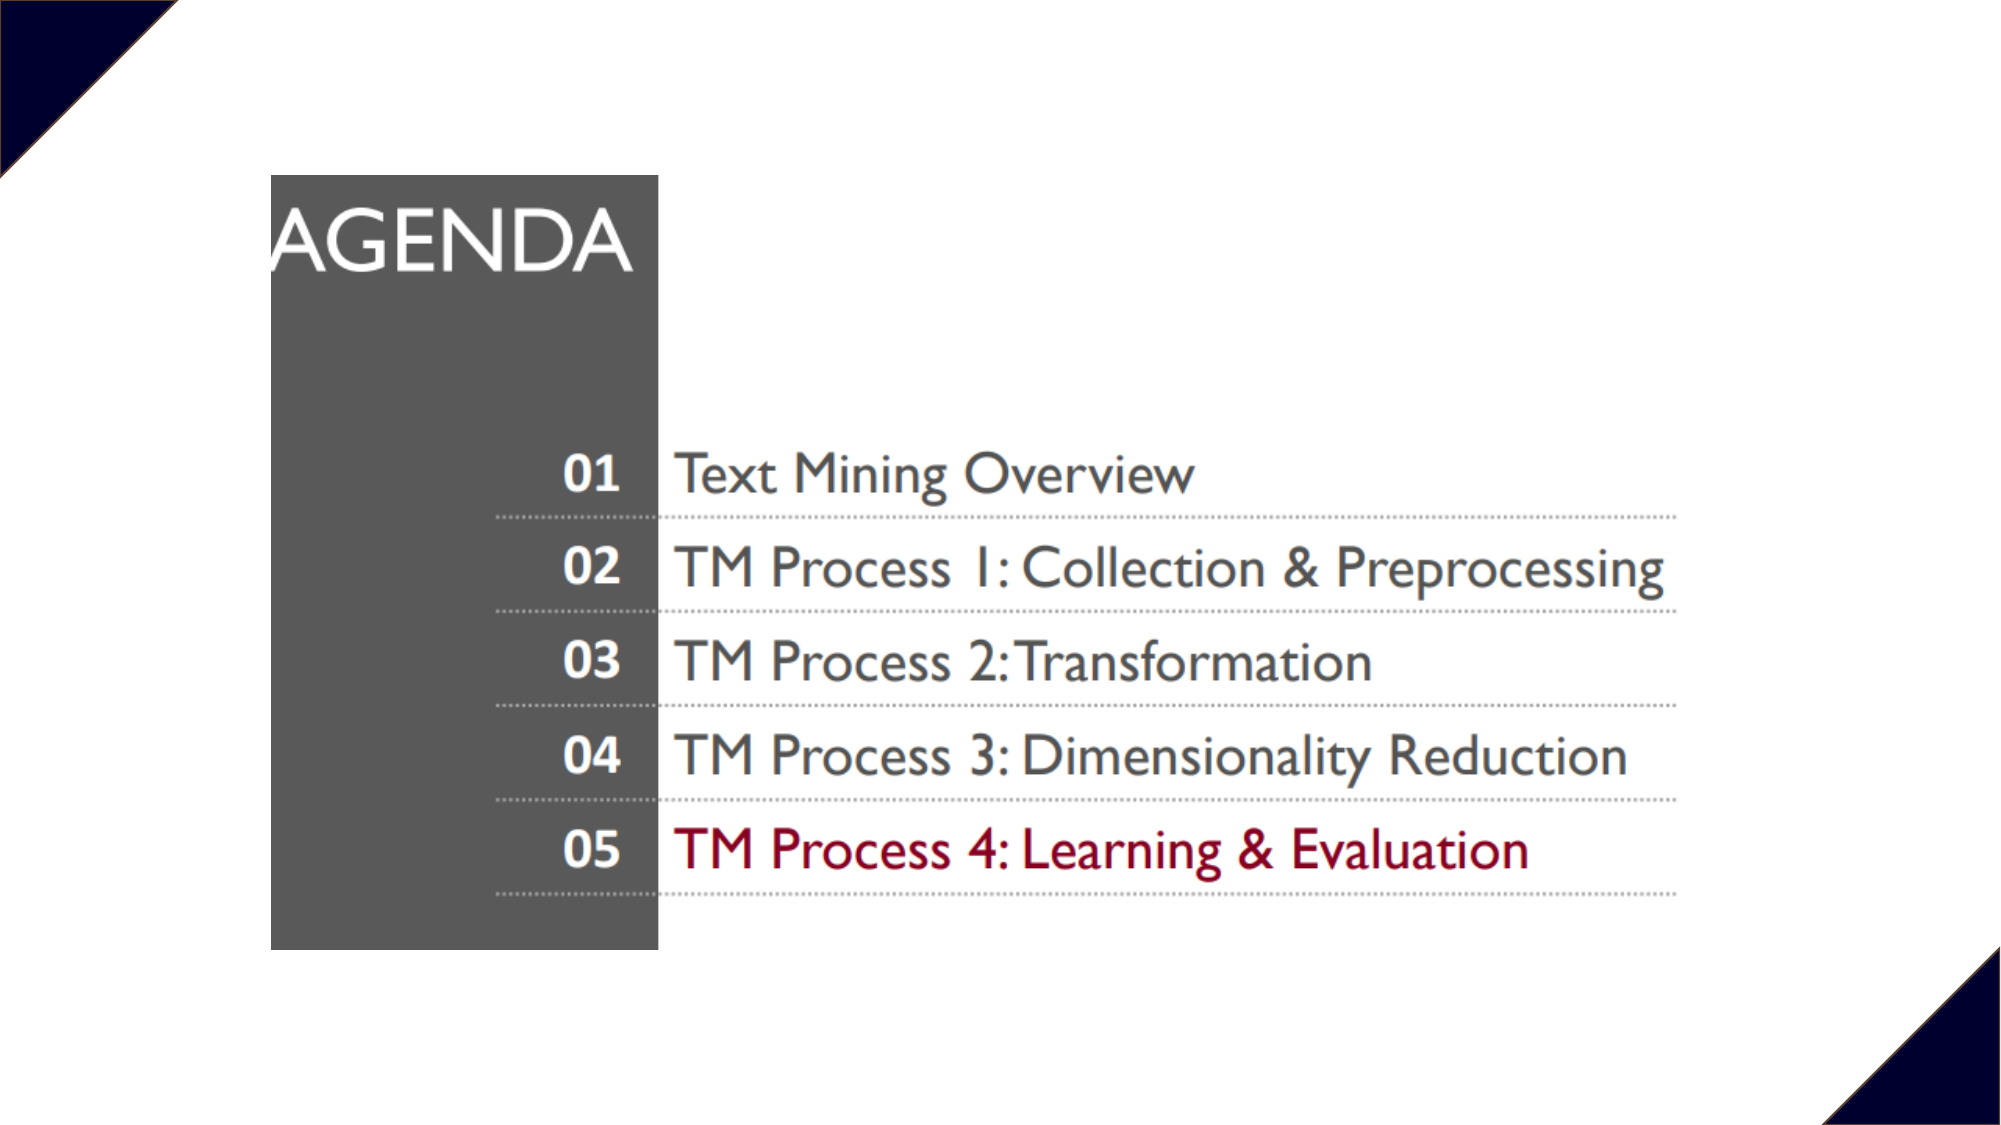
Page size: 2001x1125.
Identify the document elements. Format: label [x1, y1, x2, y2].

picture [271, 175, 1729, 950]
